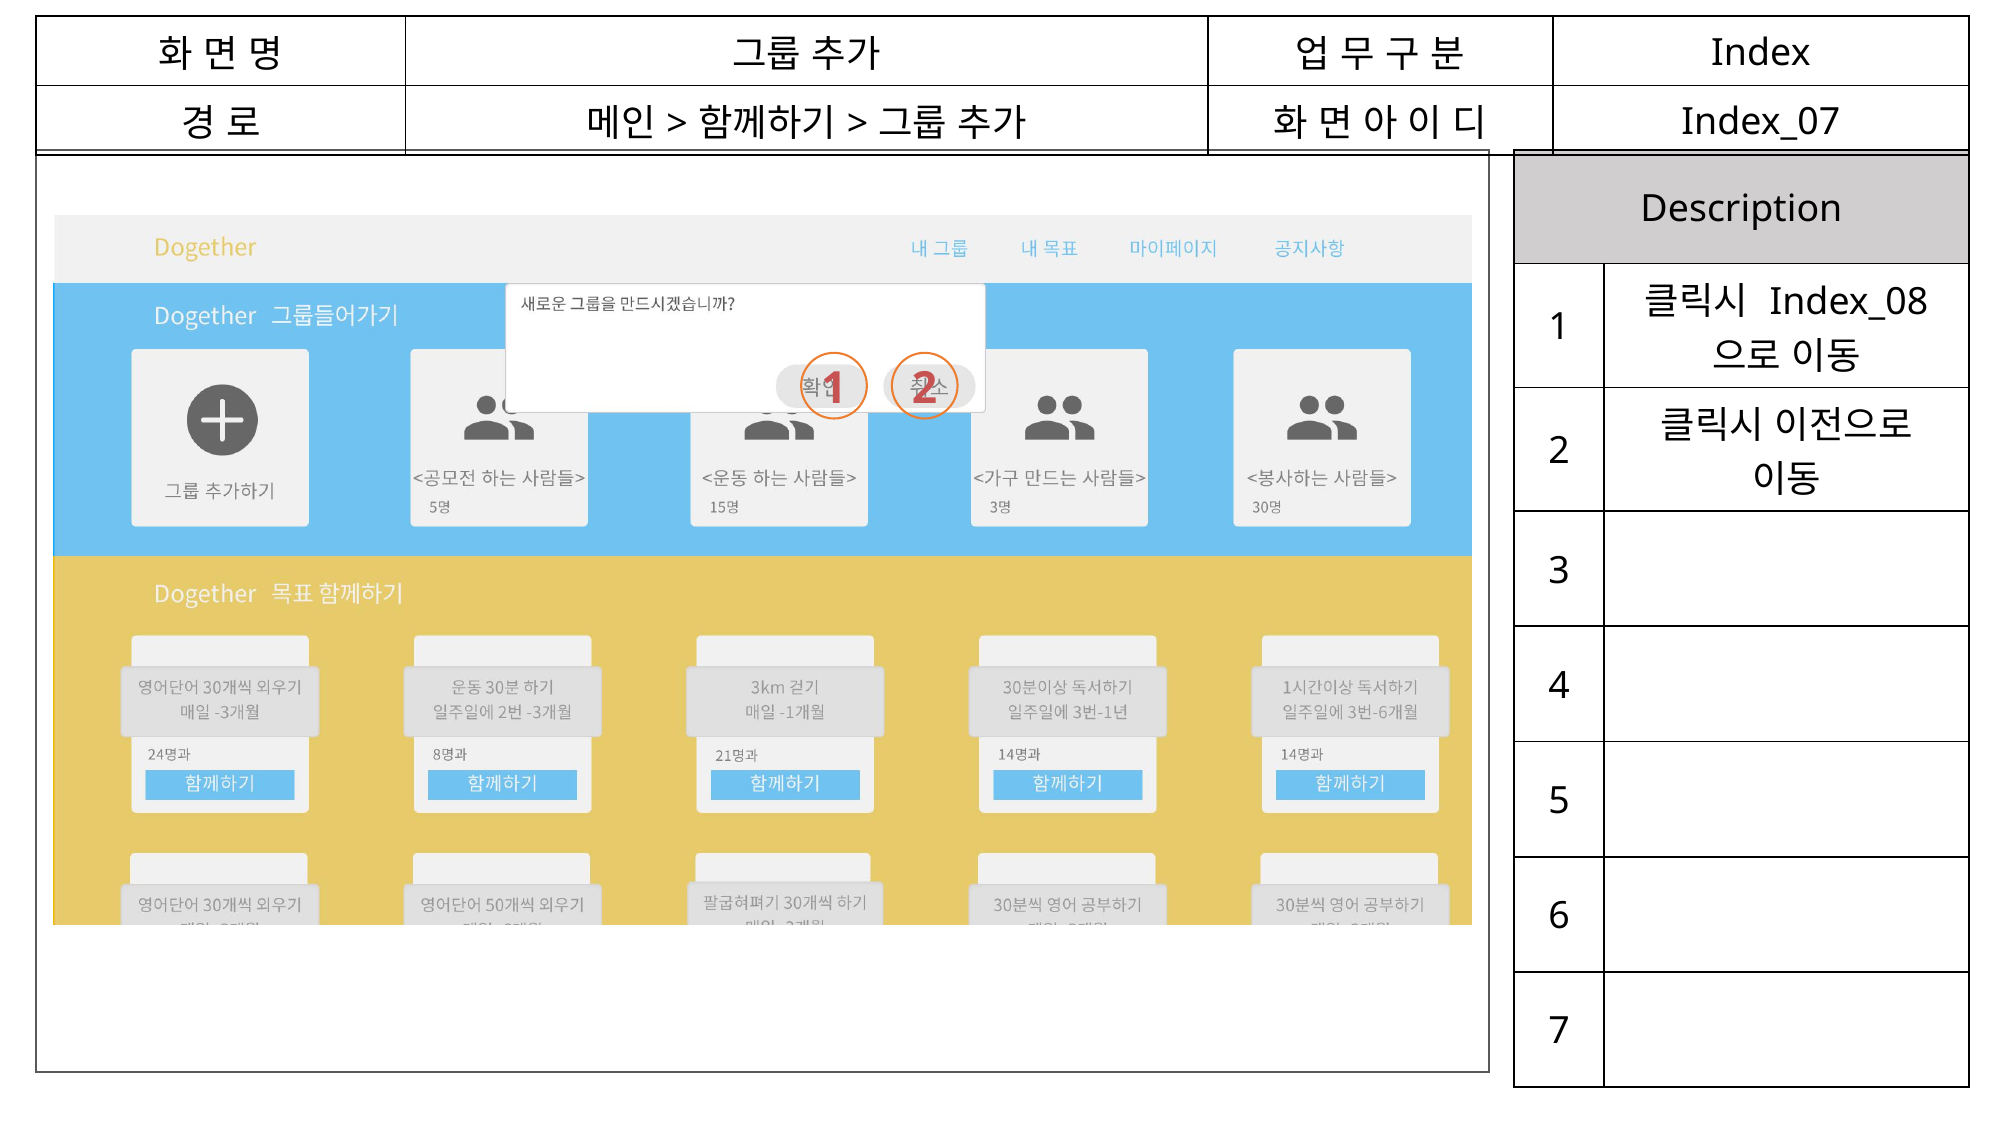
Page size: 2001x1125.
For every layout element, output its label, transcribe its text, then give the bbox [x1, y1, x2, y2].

table_cell [1605, 742, 1968, 856]
table_header 화 면 명 [37, 17, 405, 85]
table_header Description [1515, 156, 1968, 263]
table_cell 화 면 아 이 디 [1209, 86, 1552, 154]
table_cell 클릭시 이전으로 이동 [1605, 388, 1968, 510]
table_header 그룹 추가 [406, 17, 1207, 85]
table_cell 경 로 [37, 86, 405, 154]
table_cell 1 [1515, 264, 1603, 387]
table_cell 메인>함께하기>그룹 추가 [406, 86, 1207, 154]
table_cell Index_07 [1554, 86, 1968, 154]
table_header Index [1554, 17, 1968, 85]
table_cell 3 [1515, 512, 1603, 625]
table_cell [1605, 512, 1968, 625]
text_box [35, 156, 1490, 1073]
table_cell [1605, 973, 1968, 1086]
table_cell [1605, 627, 1968, 741]
table_cell 6 [1515, 858, 1603, 971]
table_cell [1605, 858, 1968, 971]
table_cell 5 [1515, 742, 1603, 856]
table_cell 4 [1515, 627, 1603, 741]
table_cell 클릭시 Index_08 으로 이동 [1605, 264, 1968, 387]
picture [53, 215, 1472, 925]
table_cell 2 [1515, 388, 1603, 510]
table_header 업 무 구 분 [1209, 17, 1552, 85]
table_cell 7 [1515, 973, 1603, 1086]
